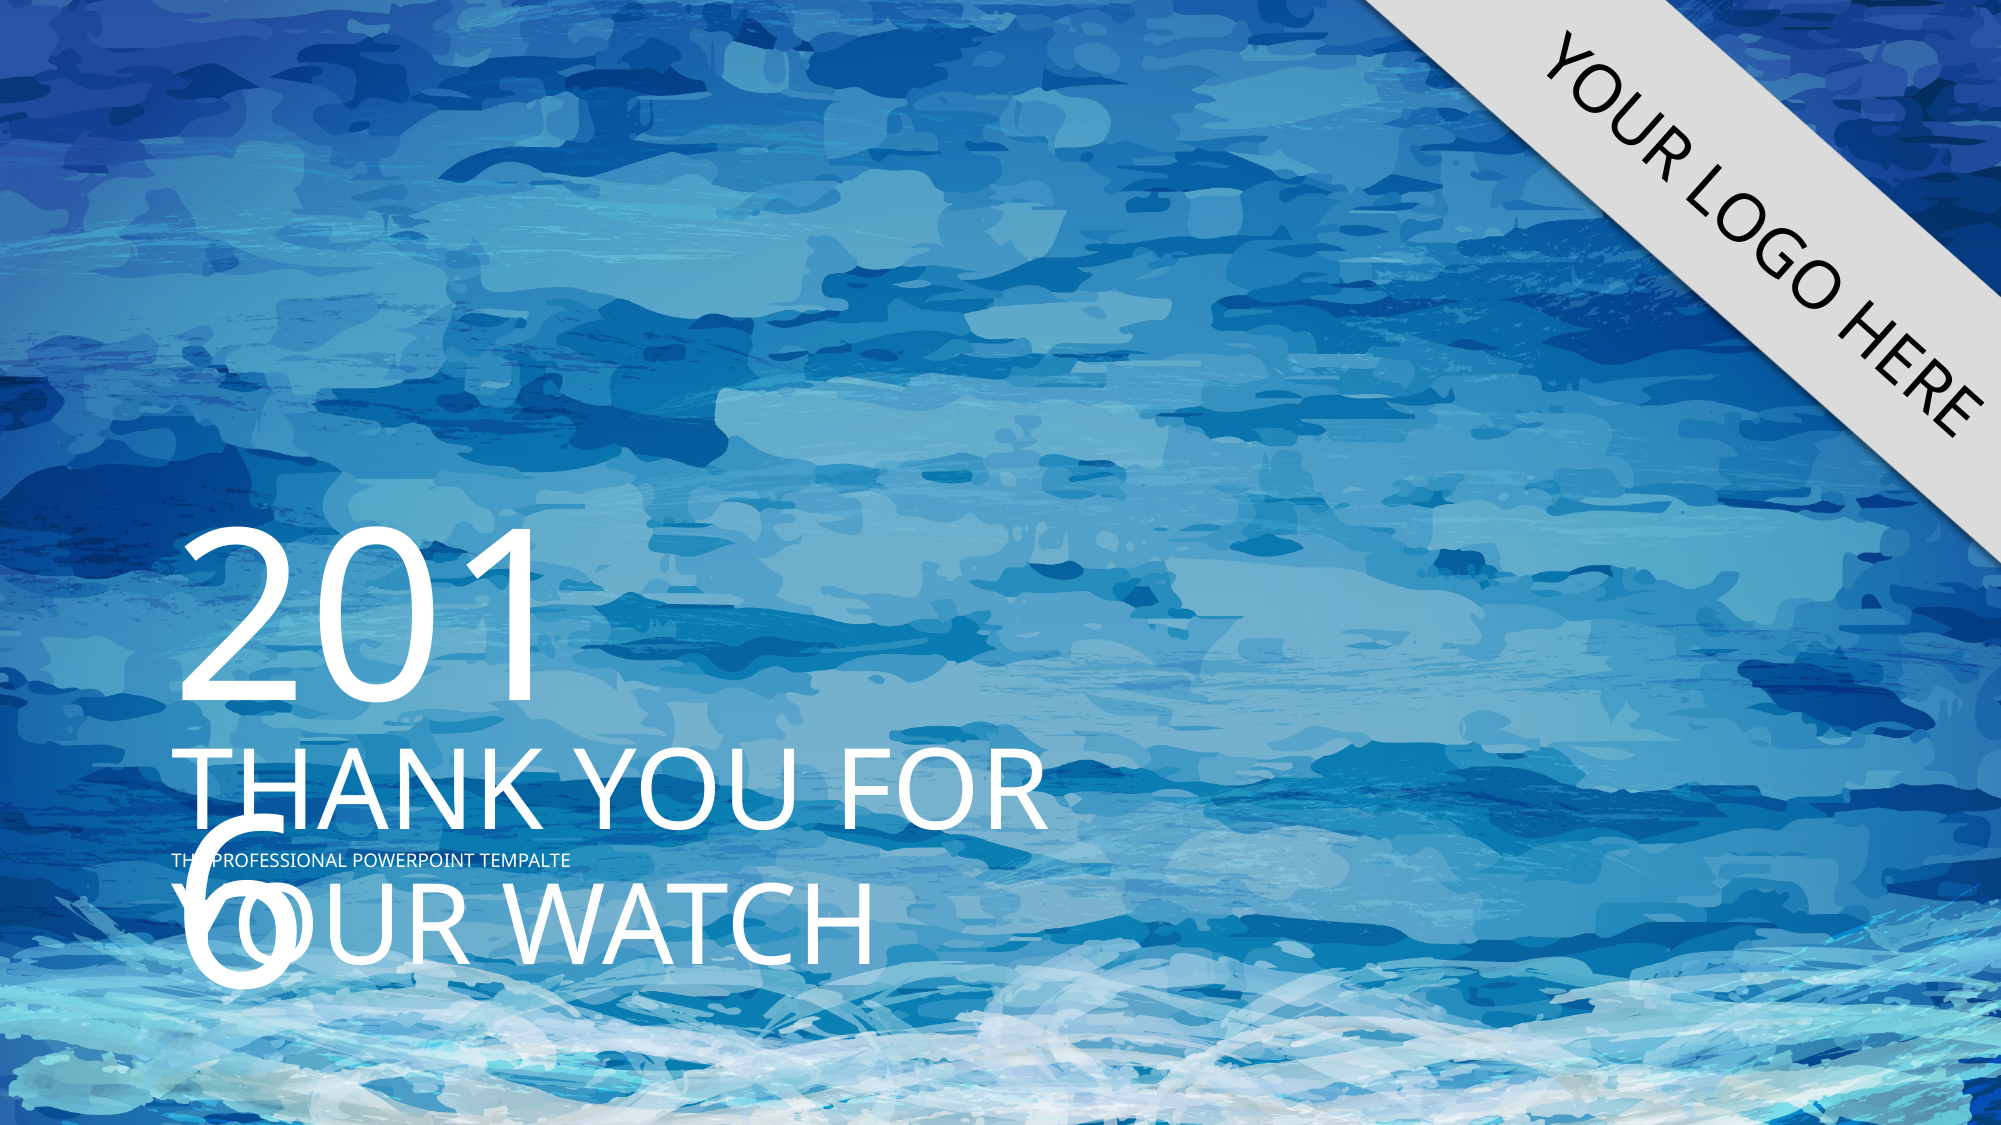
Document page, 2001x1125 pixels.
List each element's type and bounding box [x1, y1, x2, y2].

text_box [156, 453, 1283, 880]
picture [0, 0, 2001, 1125]
